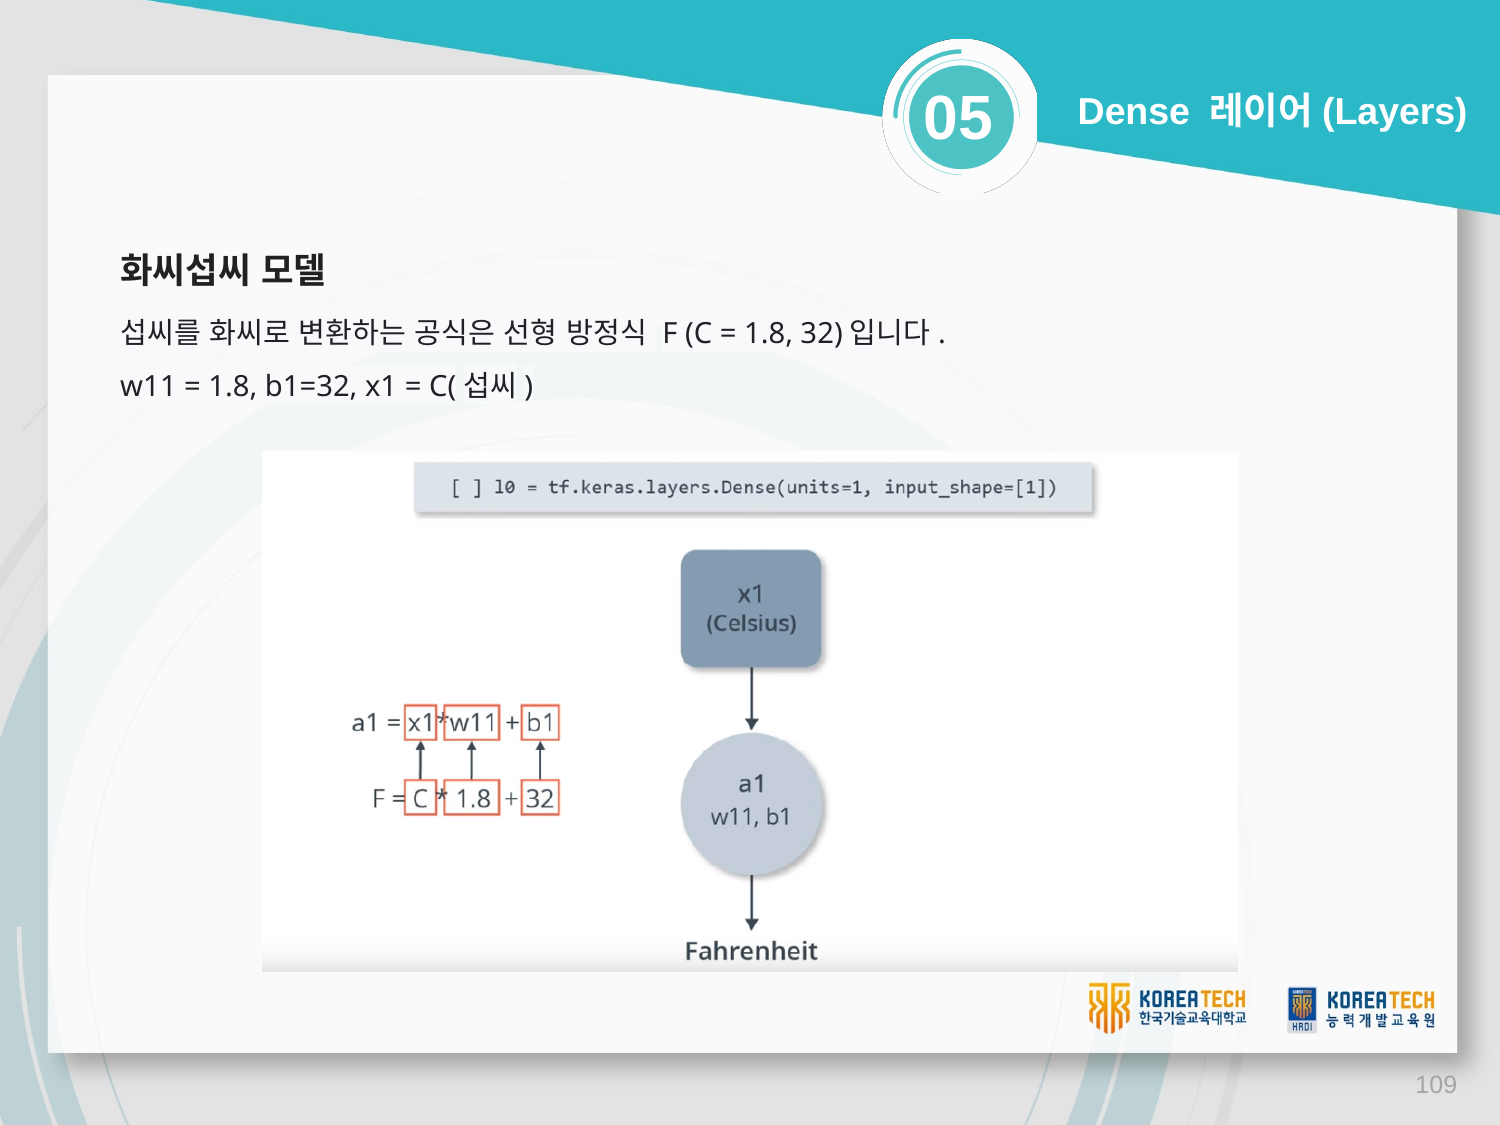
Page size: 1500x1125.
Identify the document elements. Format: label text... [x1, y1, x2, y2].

text_box Dense 레이어(Layers) [1061, 79, 1484, 150]
slide_number 109 [1225, 1053, 1473, 1114]
picture [0, 0, 1500, 1125]
text_box 화씨섭씨 모델 섭씨를 화씨로 변환하는 공식은 선형 방정식 F (C = 1.8, 32)입니다. w11 = 1.8, b1=32, x1 = C(섭씨) [105, 234, 1395, 842]
